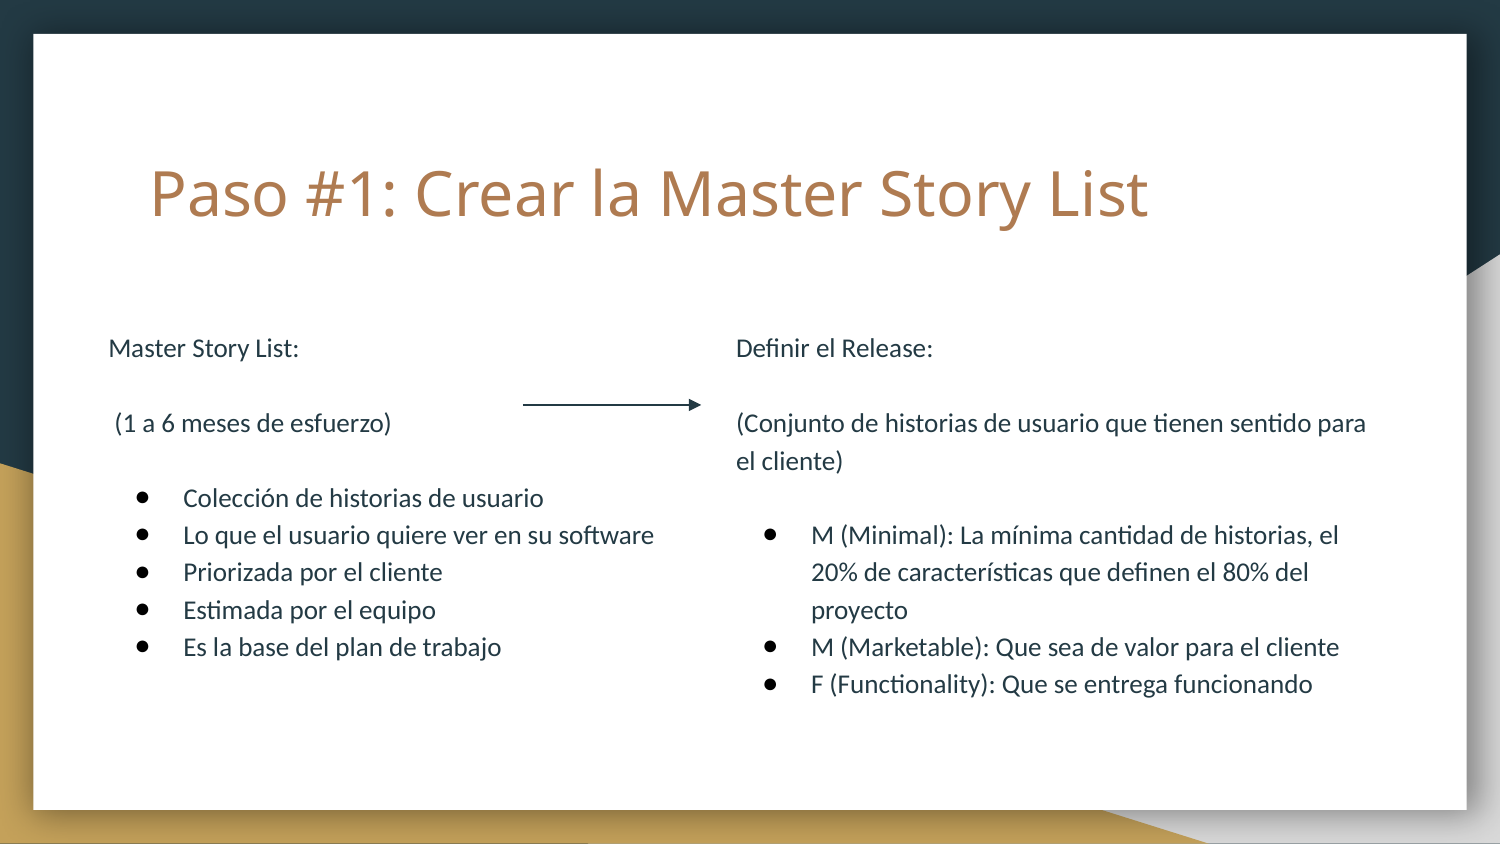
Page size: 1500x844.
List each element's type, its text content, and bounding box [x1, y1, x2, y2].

list Definir el Release: (Conjunto de historias de usuario que tienen sentido para el cliente) M (Minimal): La mínima cantidad de historias, el 20% de características que definen el 80% del proyecto M (Marketable): Que sea de valor para el cliente F (Functionality): Que se entrega funcionando [721, 310, 1387, 713]
title Paso #1: Crear la Master Story List [134, 138, 1366, 296]
list Master Story List: (1 a 6 meses de esfuerzo) Colección de historias de usuario Lo que el usuario quiere ver en su software Priorizada por el cliente Estimada por el equipo Es la base del plan de trabajo [93, 310, 721, 713]
